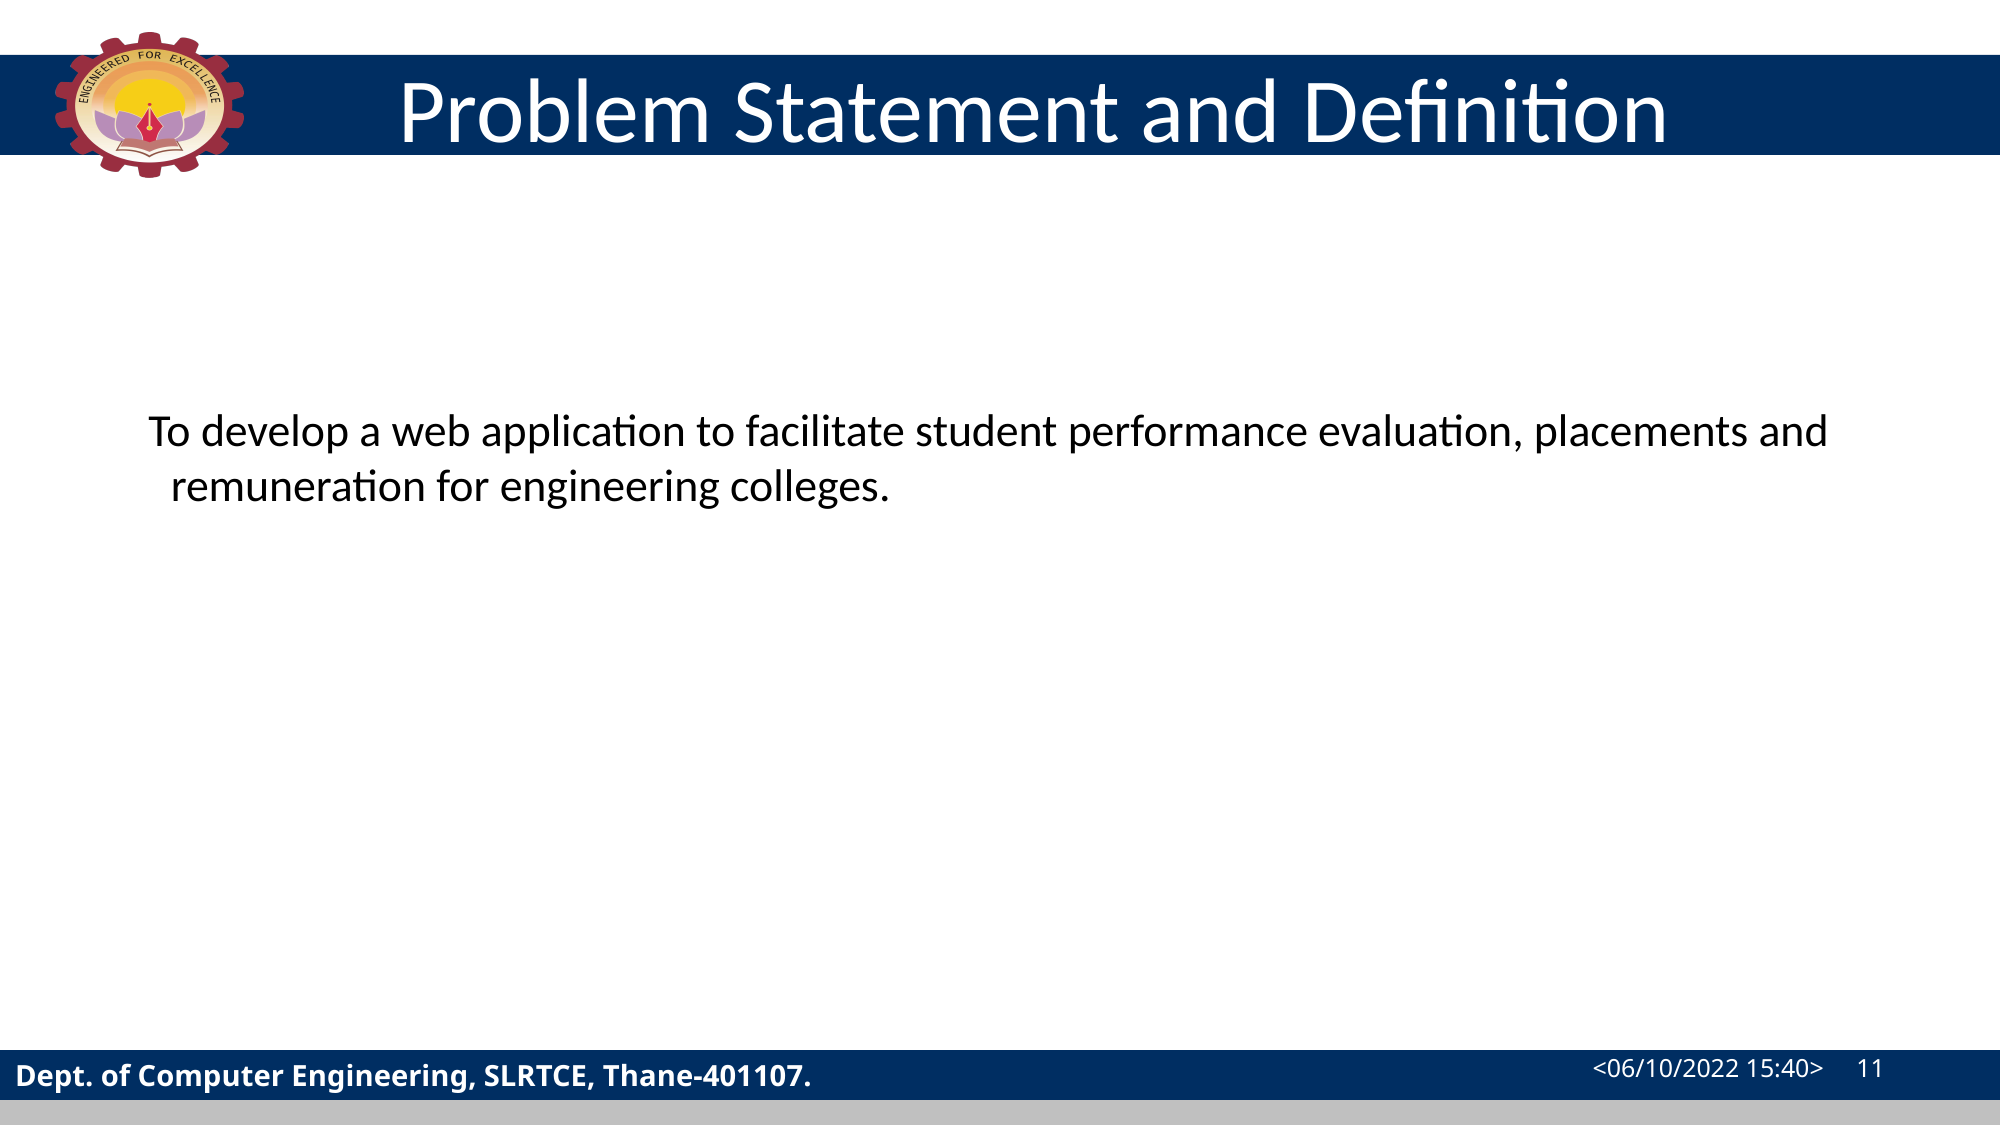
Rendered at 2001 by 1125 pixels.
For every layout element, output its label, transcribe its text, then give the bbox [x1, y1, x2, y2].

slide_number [1433, 1040, 1900, 1100]
picture [55, 32, 244, 178]
title Problem Statement and Definition [383, 12, 1967, 200]
list To develop a web application to facilitate student performance evaluation, placements and remuneration for engineering colleges. [99, 392, 1900, 686]
